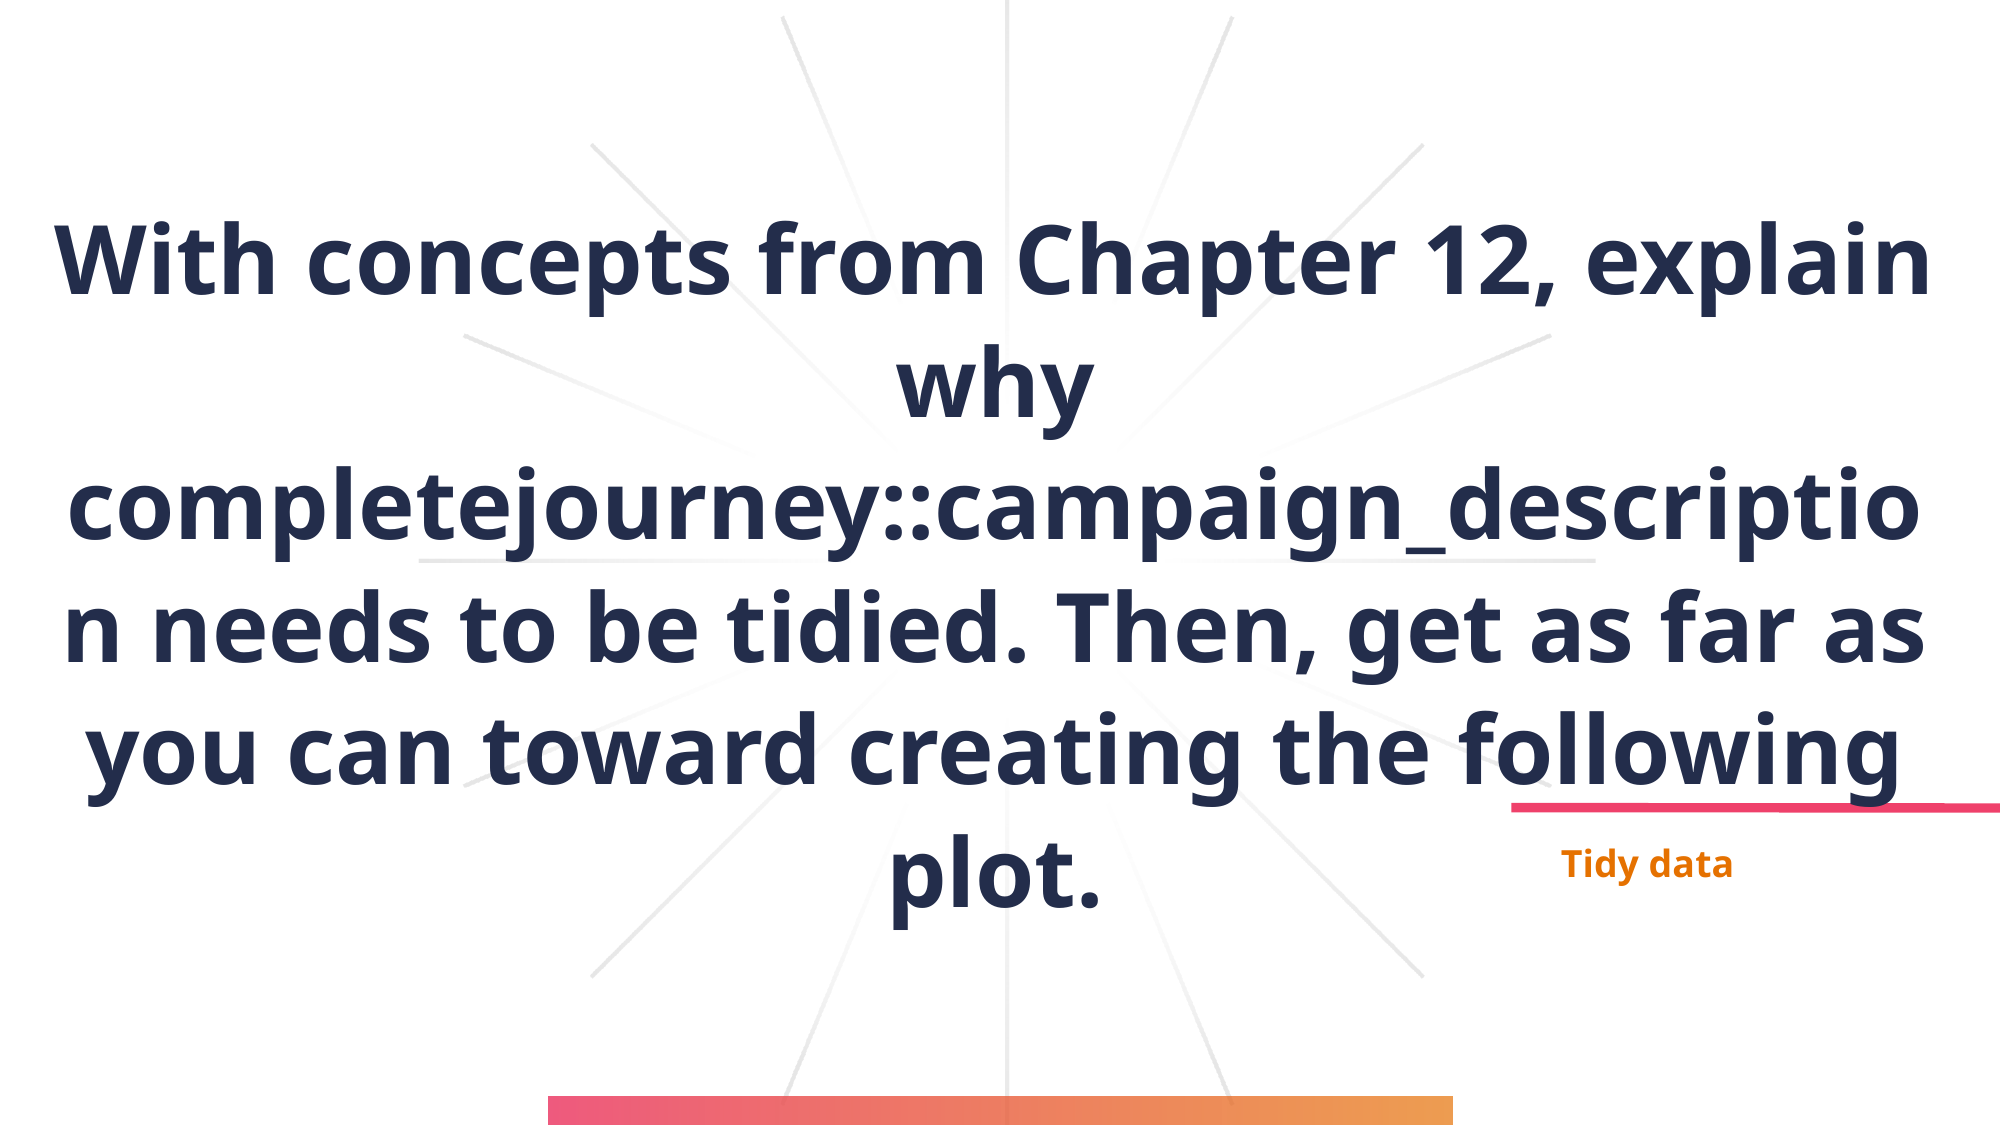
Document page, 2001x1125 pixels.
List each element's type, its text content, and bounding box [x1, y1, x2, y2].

title With concepts from Chapter 12, explain why completejourney::campaign_description needs to be tidied. Then, get as far as you can toward creating the following plot. [30, 427, 1960, 690]
list Tidy data [1545, 831, 1929, 987]
